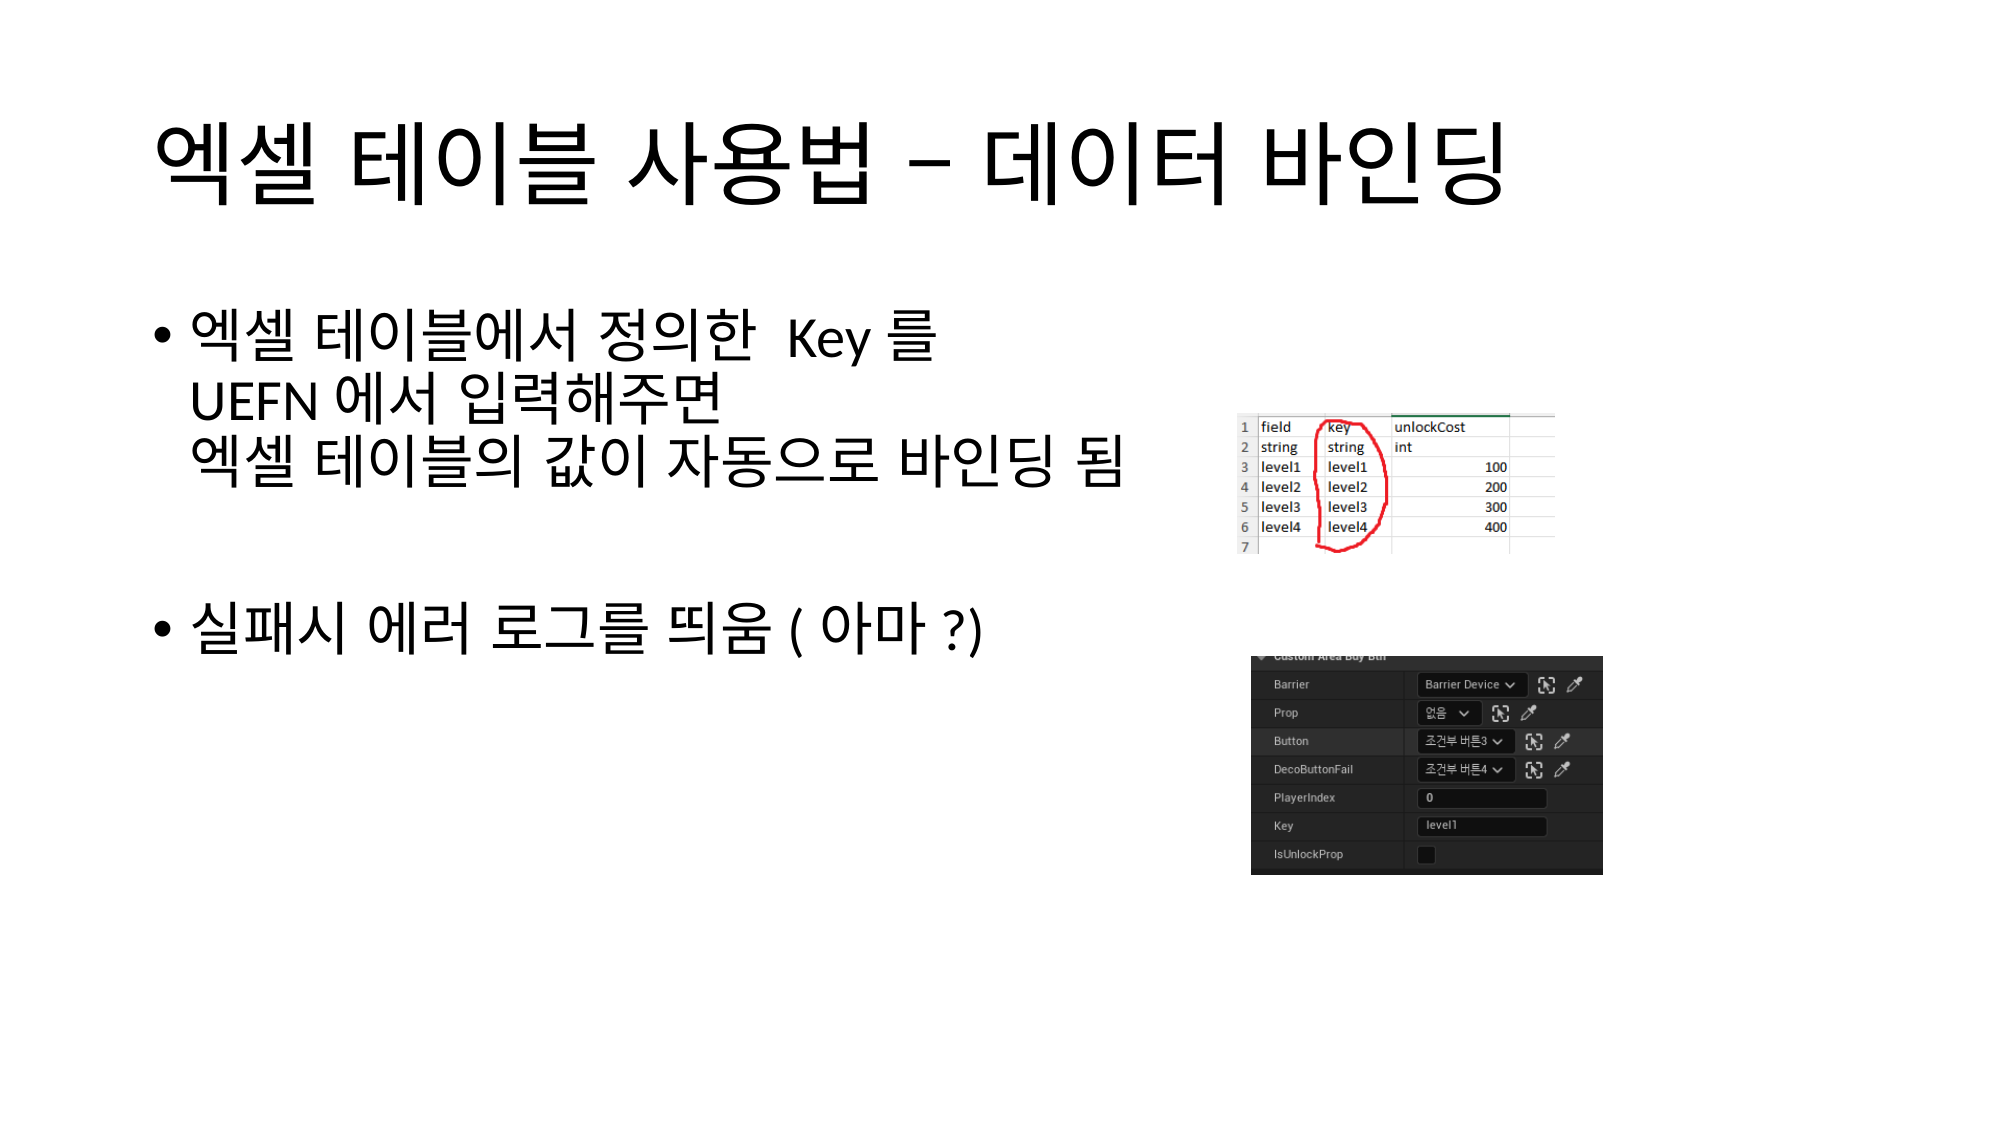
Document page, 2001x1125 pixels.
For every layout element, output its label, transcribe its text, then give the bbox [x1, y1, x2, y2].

picture [1250, 656, 1603, 875]
list 엑셀 테이블에서 정의한 Key를 UEFN에서 입력해주면 엑셀 테이블의 값이 자동으로 바인딩 됨 실패시 에러 로그를 띄움(아마?) [137, 299, 1863, 1014]
picture [1236, 413, 1555, 554]
title 엑셀 테이블 사용법 – 데이터 바인딩 [137, 59, 1863, 278]
